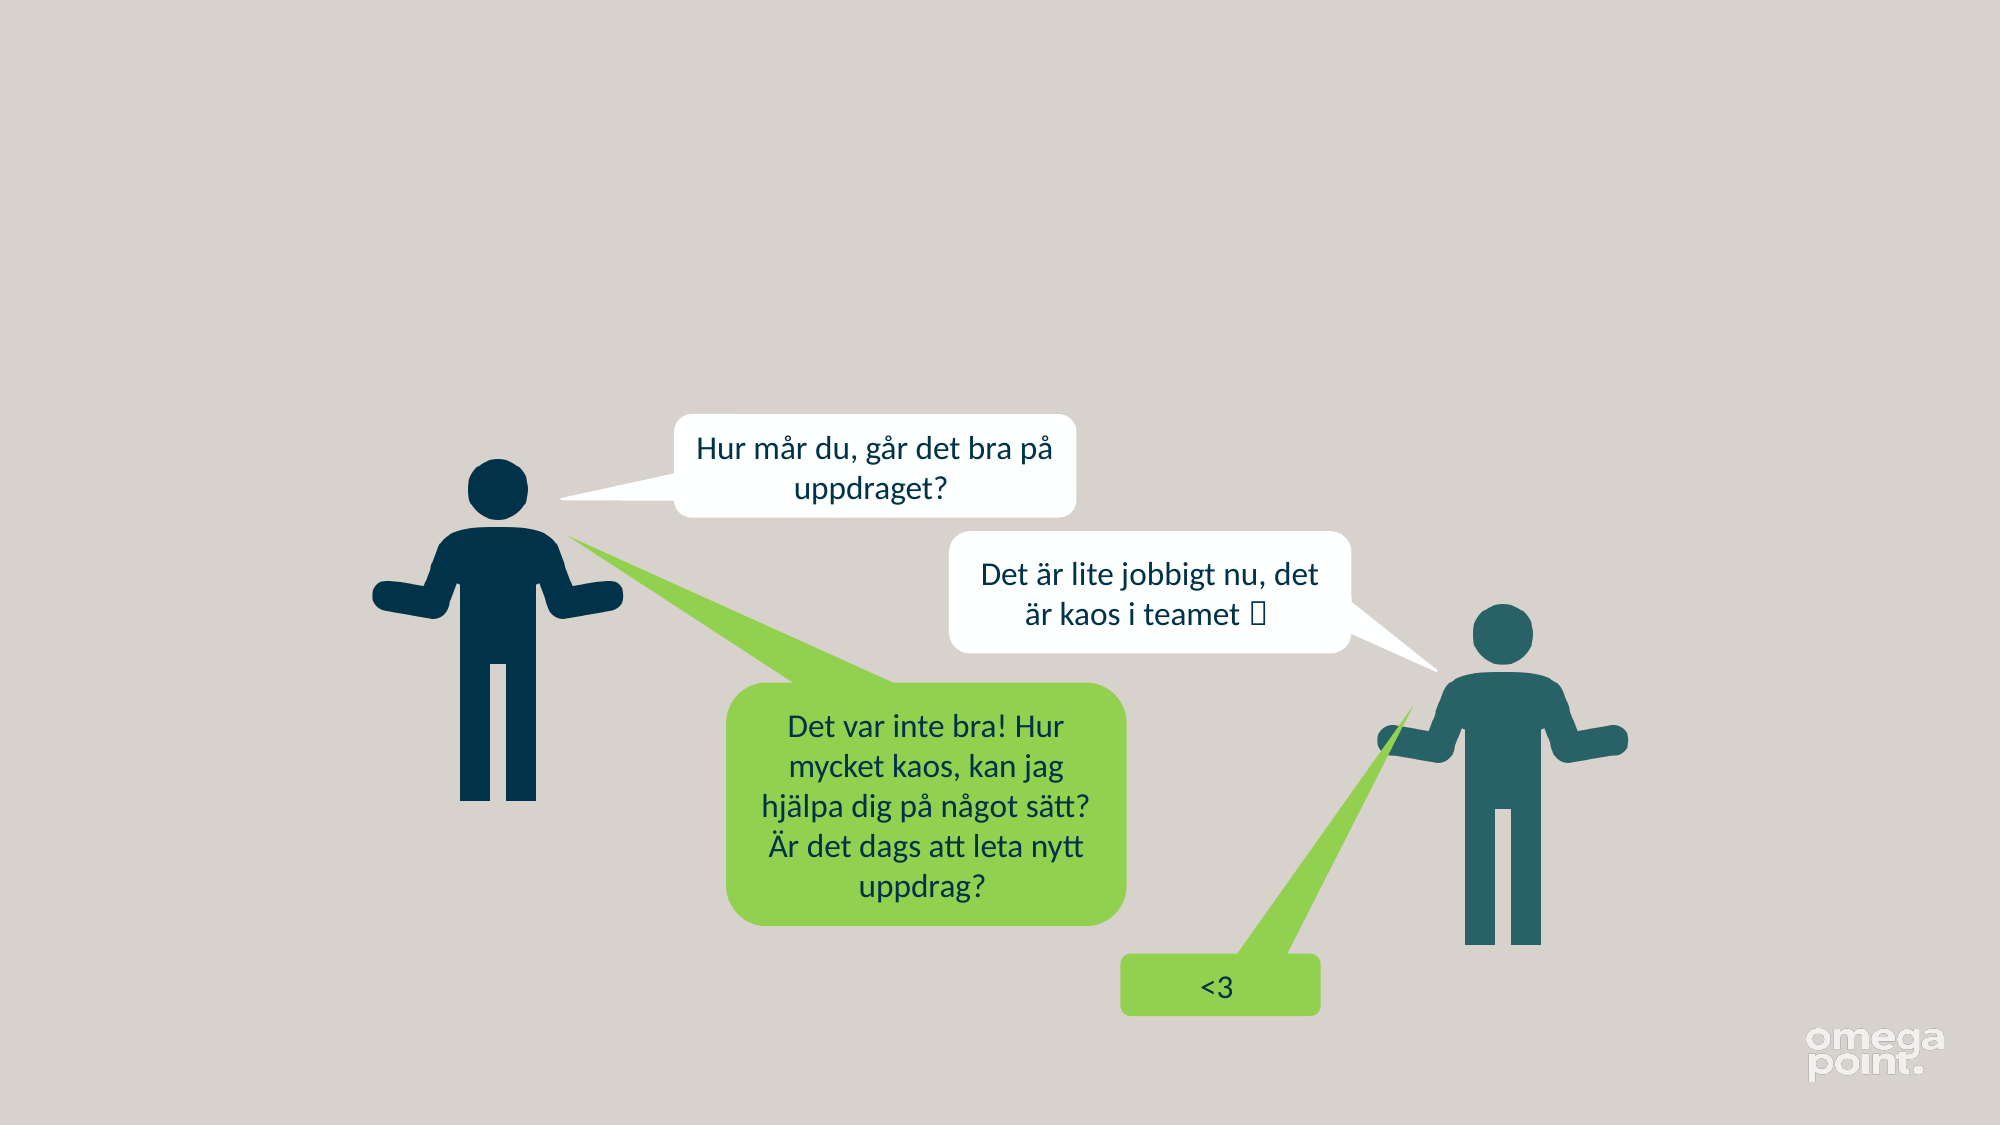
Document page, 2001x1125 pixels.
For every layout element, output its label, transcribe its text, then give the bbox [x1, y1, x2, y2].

picture [315, 447, 680, 812]
text_box Det är lite jobbigt nu, det är kaos i teamet  [948, 531, 1352, 654]
text_box Hur mår du, går det bra på uppdraget? [673, 413, 1077, 518]
picture [1320, 592, 1685, 956]
text_box <3 [1119, 835, 1322, 1018]
text_box Det var inte bra! Hur mycket kaos, kan jag hjälpa dig på något sätt? Är det dags att leta nytt uppdrag? [680, 585, 1128, 928]
